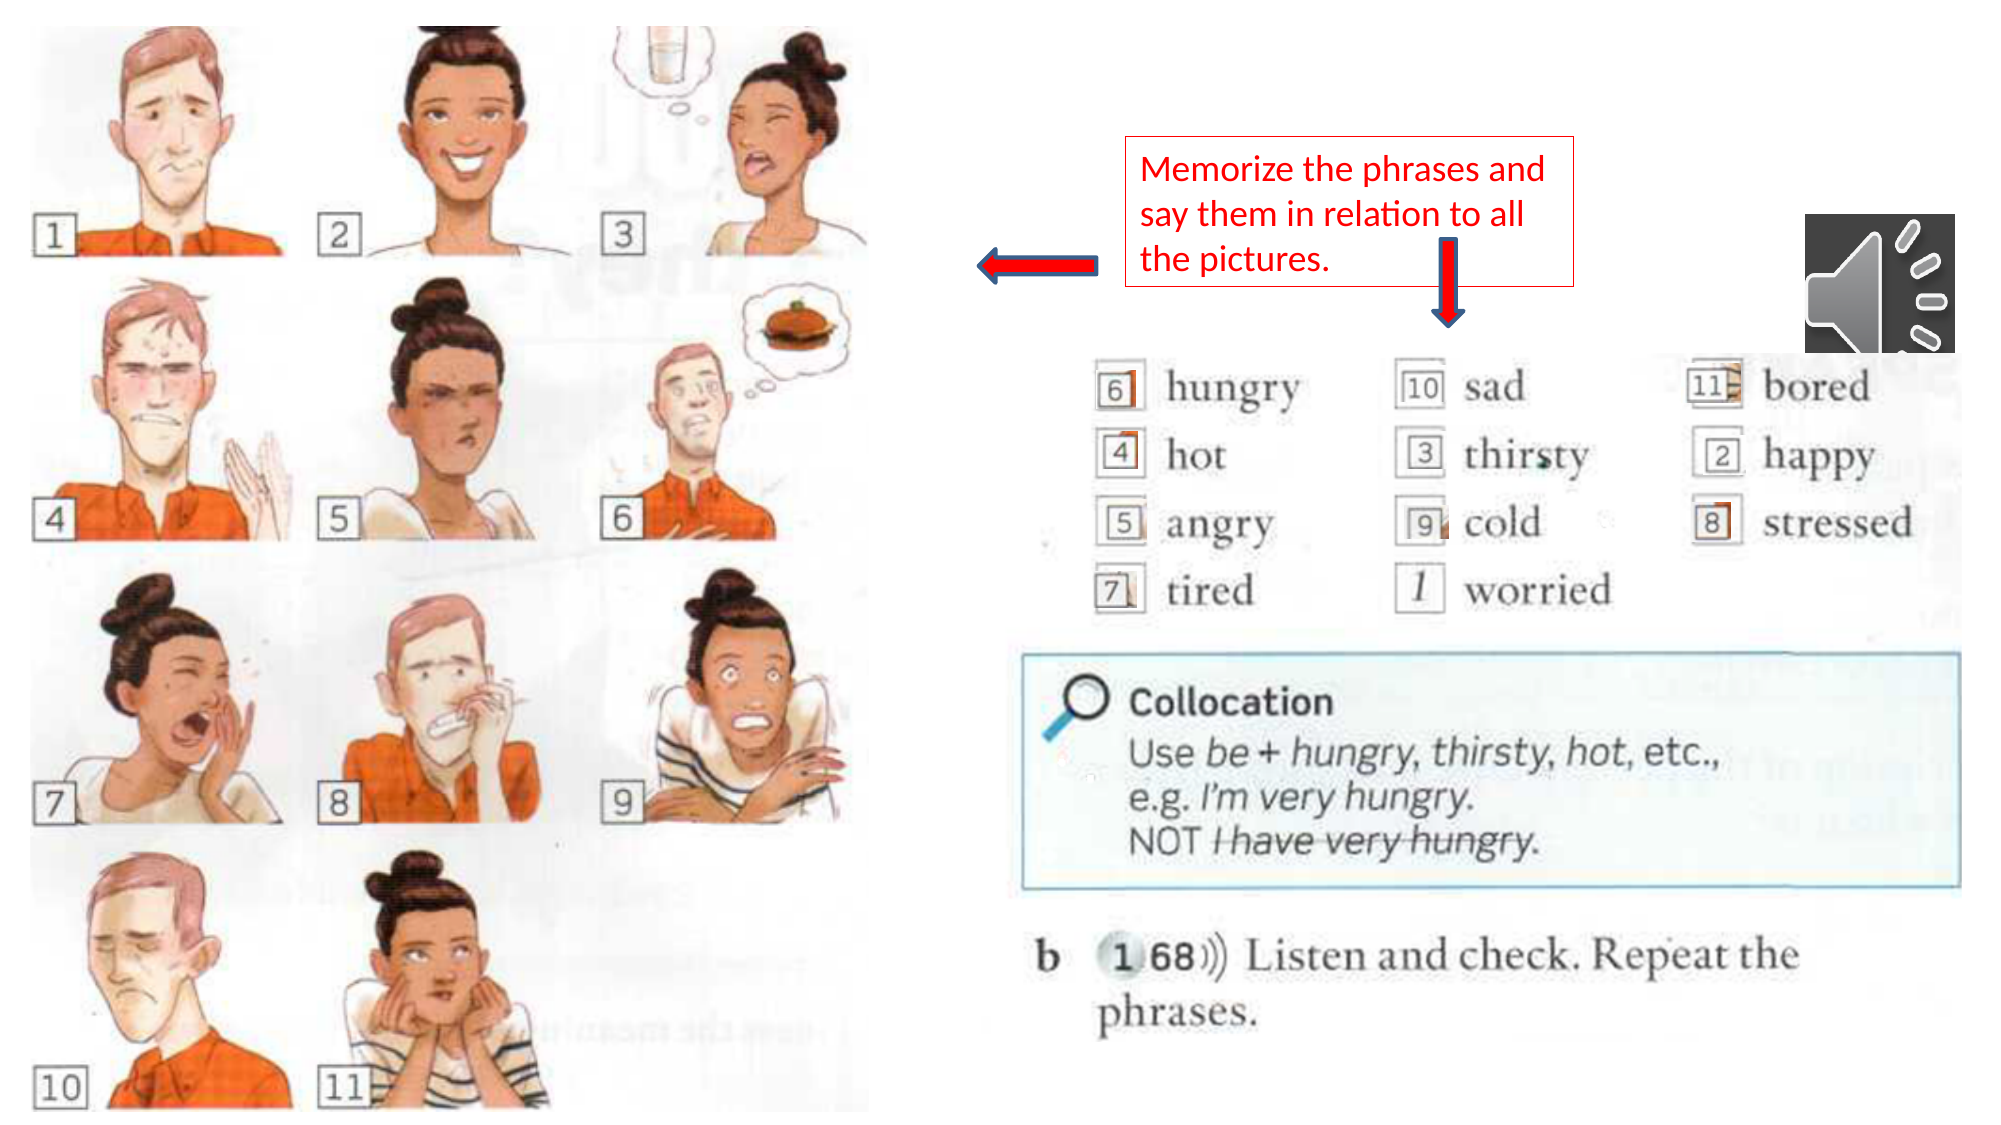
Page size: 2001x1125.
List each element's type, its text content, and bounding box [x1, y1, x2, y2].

text_box [1431, 237, 1466, 329]
text_box [976, 247, 1099, 285]
picture [978, 26, 1966, 1042]
text_box Memorize the phrases and say them in relation to all the pictures. [1125, 136, 1574, 287]
picture [30, 26, 869, 1112]
